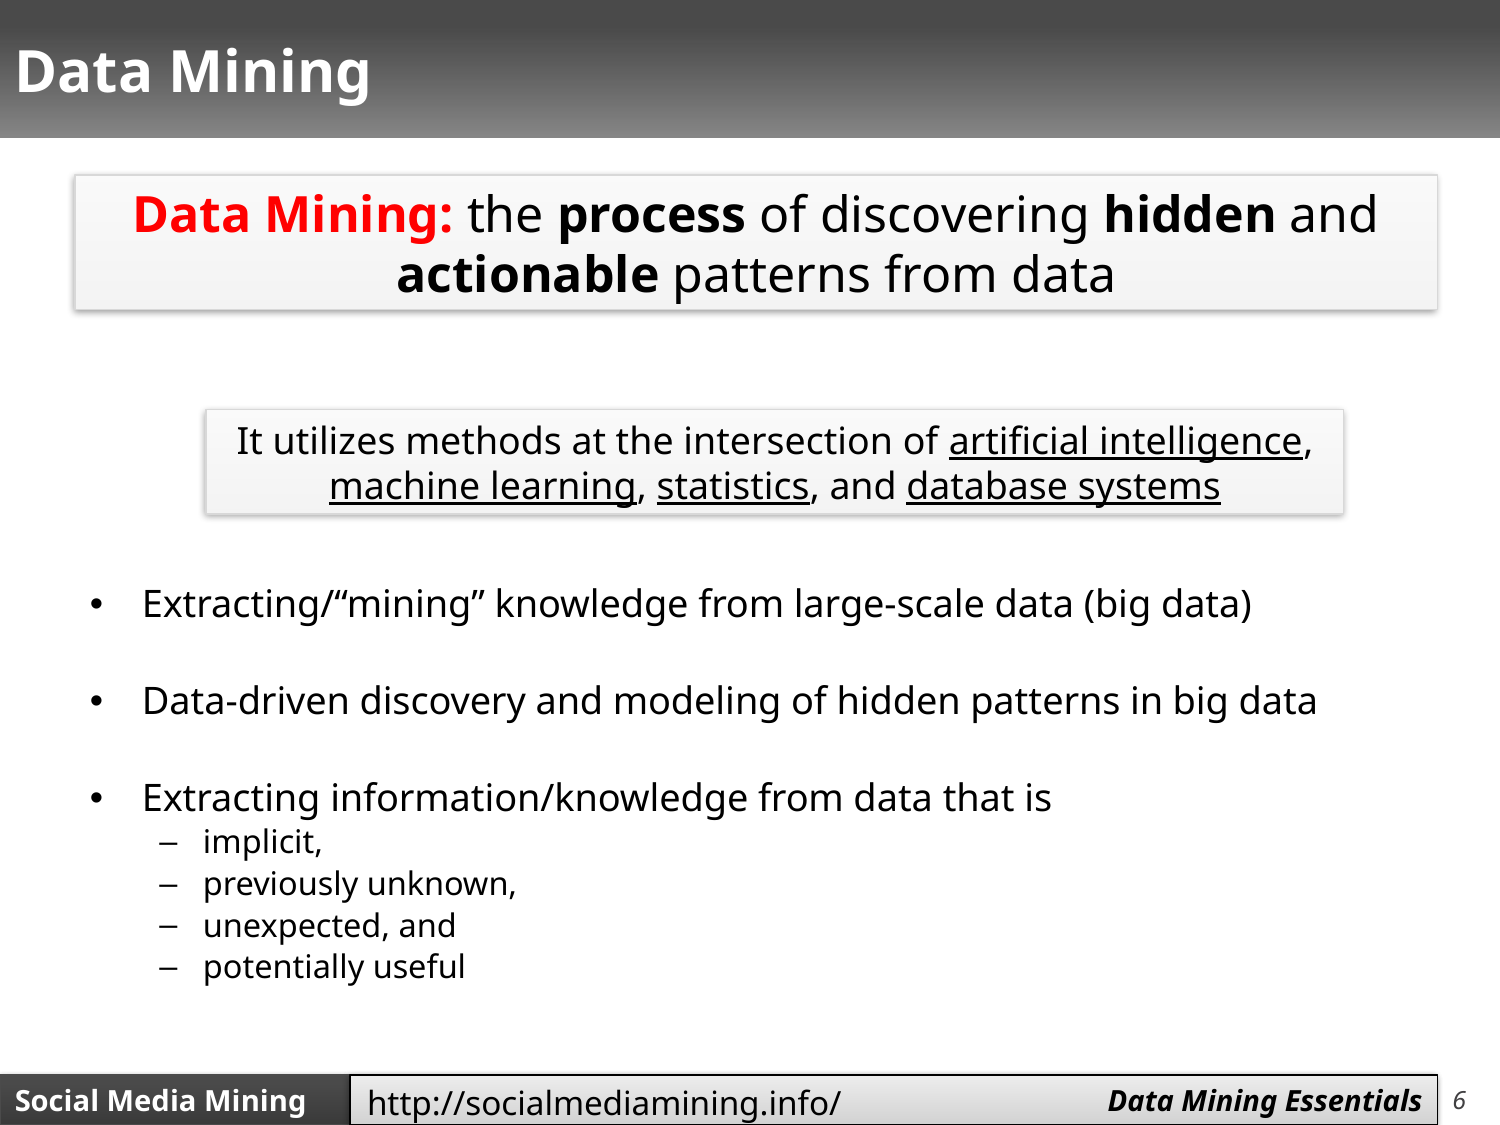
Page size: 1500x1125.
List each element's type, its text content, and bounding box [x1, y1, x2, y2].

list Extracting/“mining” knowledge from large-scale data (big data) Data-driven discovery and modeling of hidden patterns in big data Extracting information/knowledge from data that is implicit, previously unknown, unexpected, and potentially useful [75, 525, 1475, 1048]
text_box It utilizes methods at the intersection of artificial intelligence, machine learning, statistics, and database systems [205, 409, 1344, 515]
text_box Data Mining: the process of discovering hidden and actionable patterns from data [74, 174, 1438, 310]
title Data Mining [0, 0, 1500, 138]
